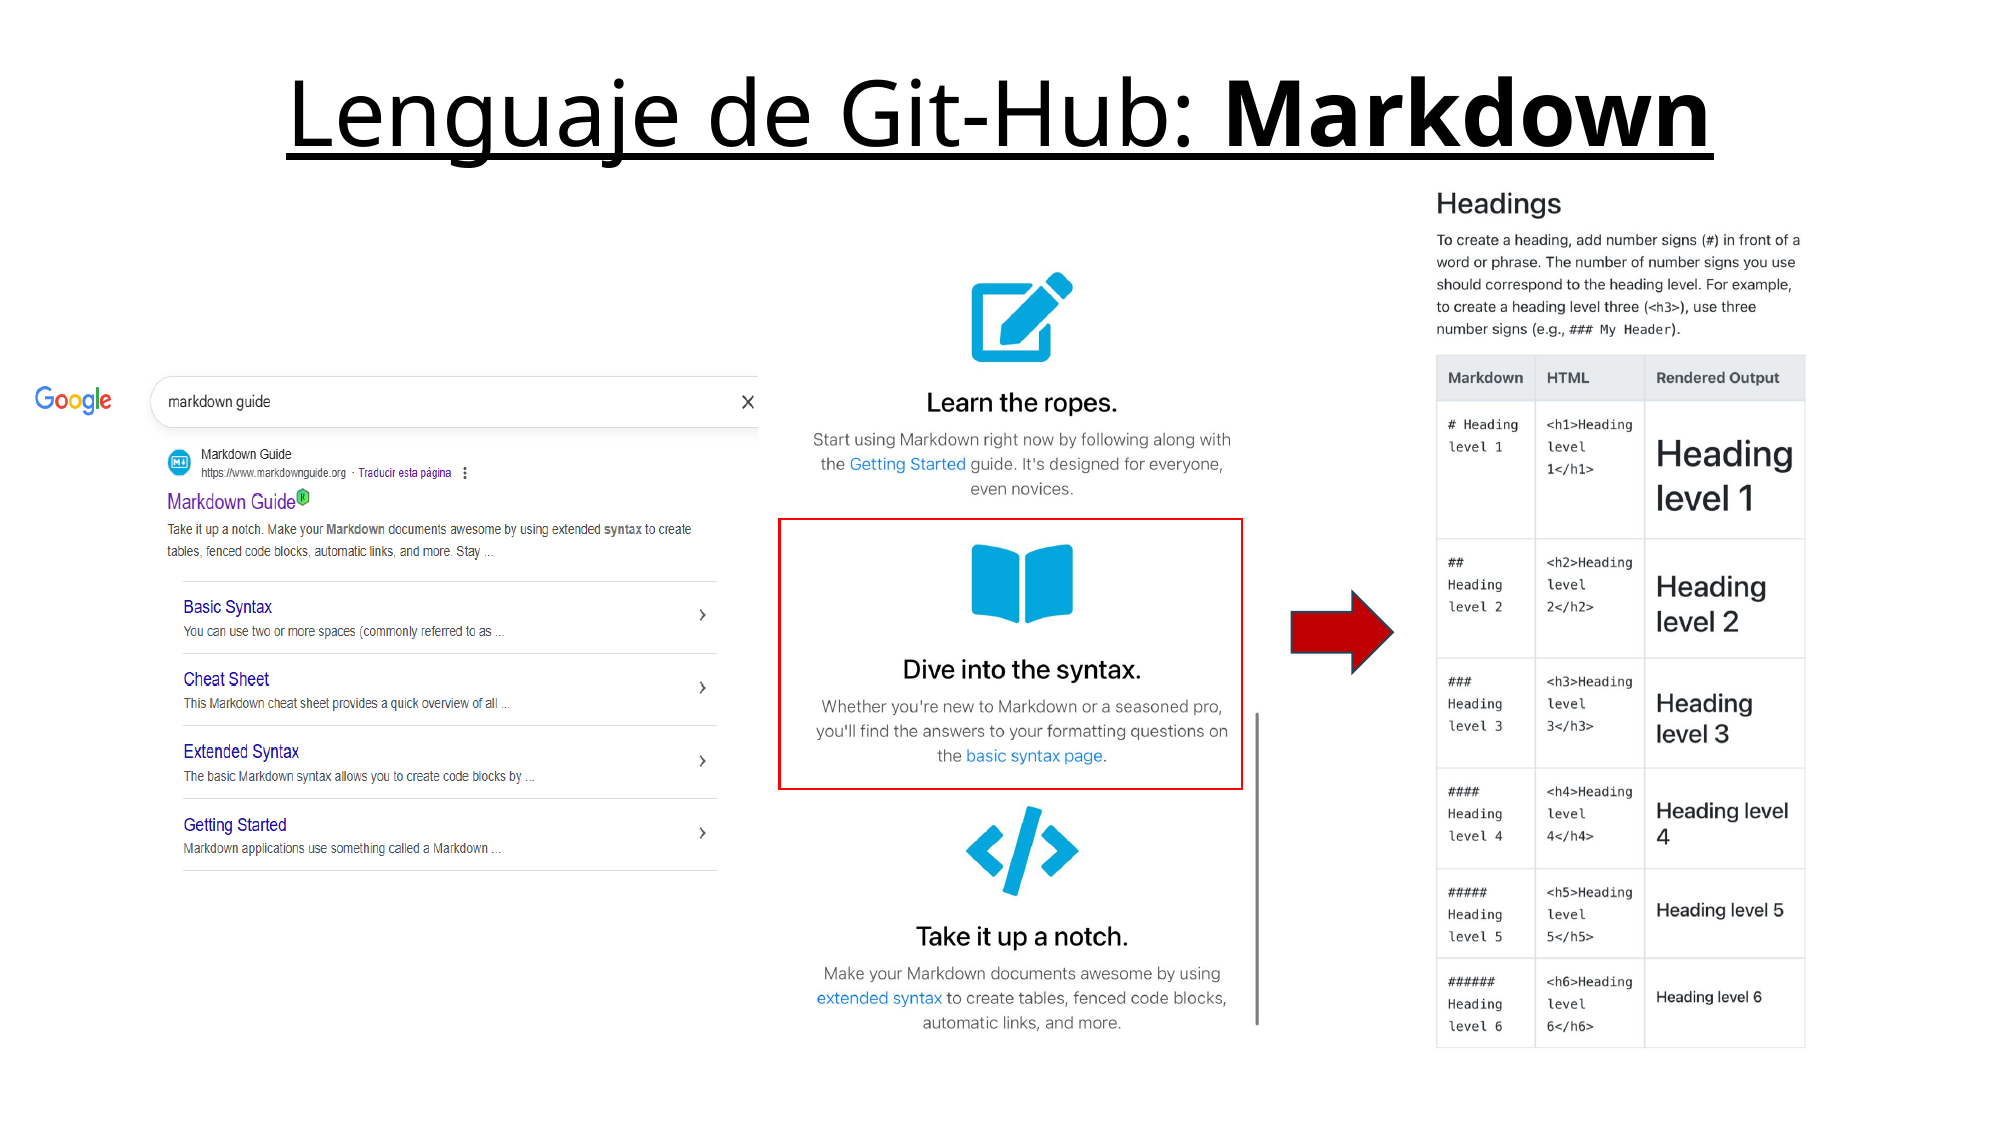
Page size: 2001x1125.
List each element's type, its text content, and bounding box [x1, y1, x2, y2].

picture [1422, 176, 1863, 1069]
picture [14, 369, 758, 876]
text_box [778, 518, 782, 790]
picture [782, 260, 1262, 1106]
text_box [1290, 589, 1395, 676]
text_box Lenguaje de Git-Hub: Markdown [137, 59, 1863, 278]
